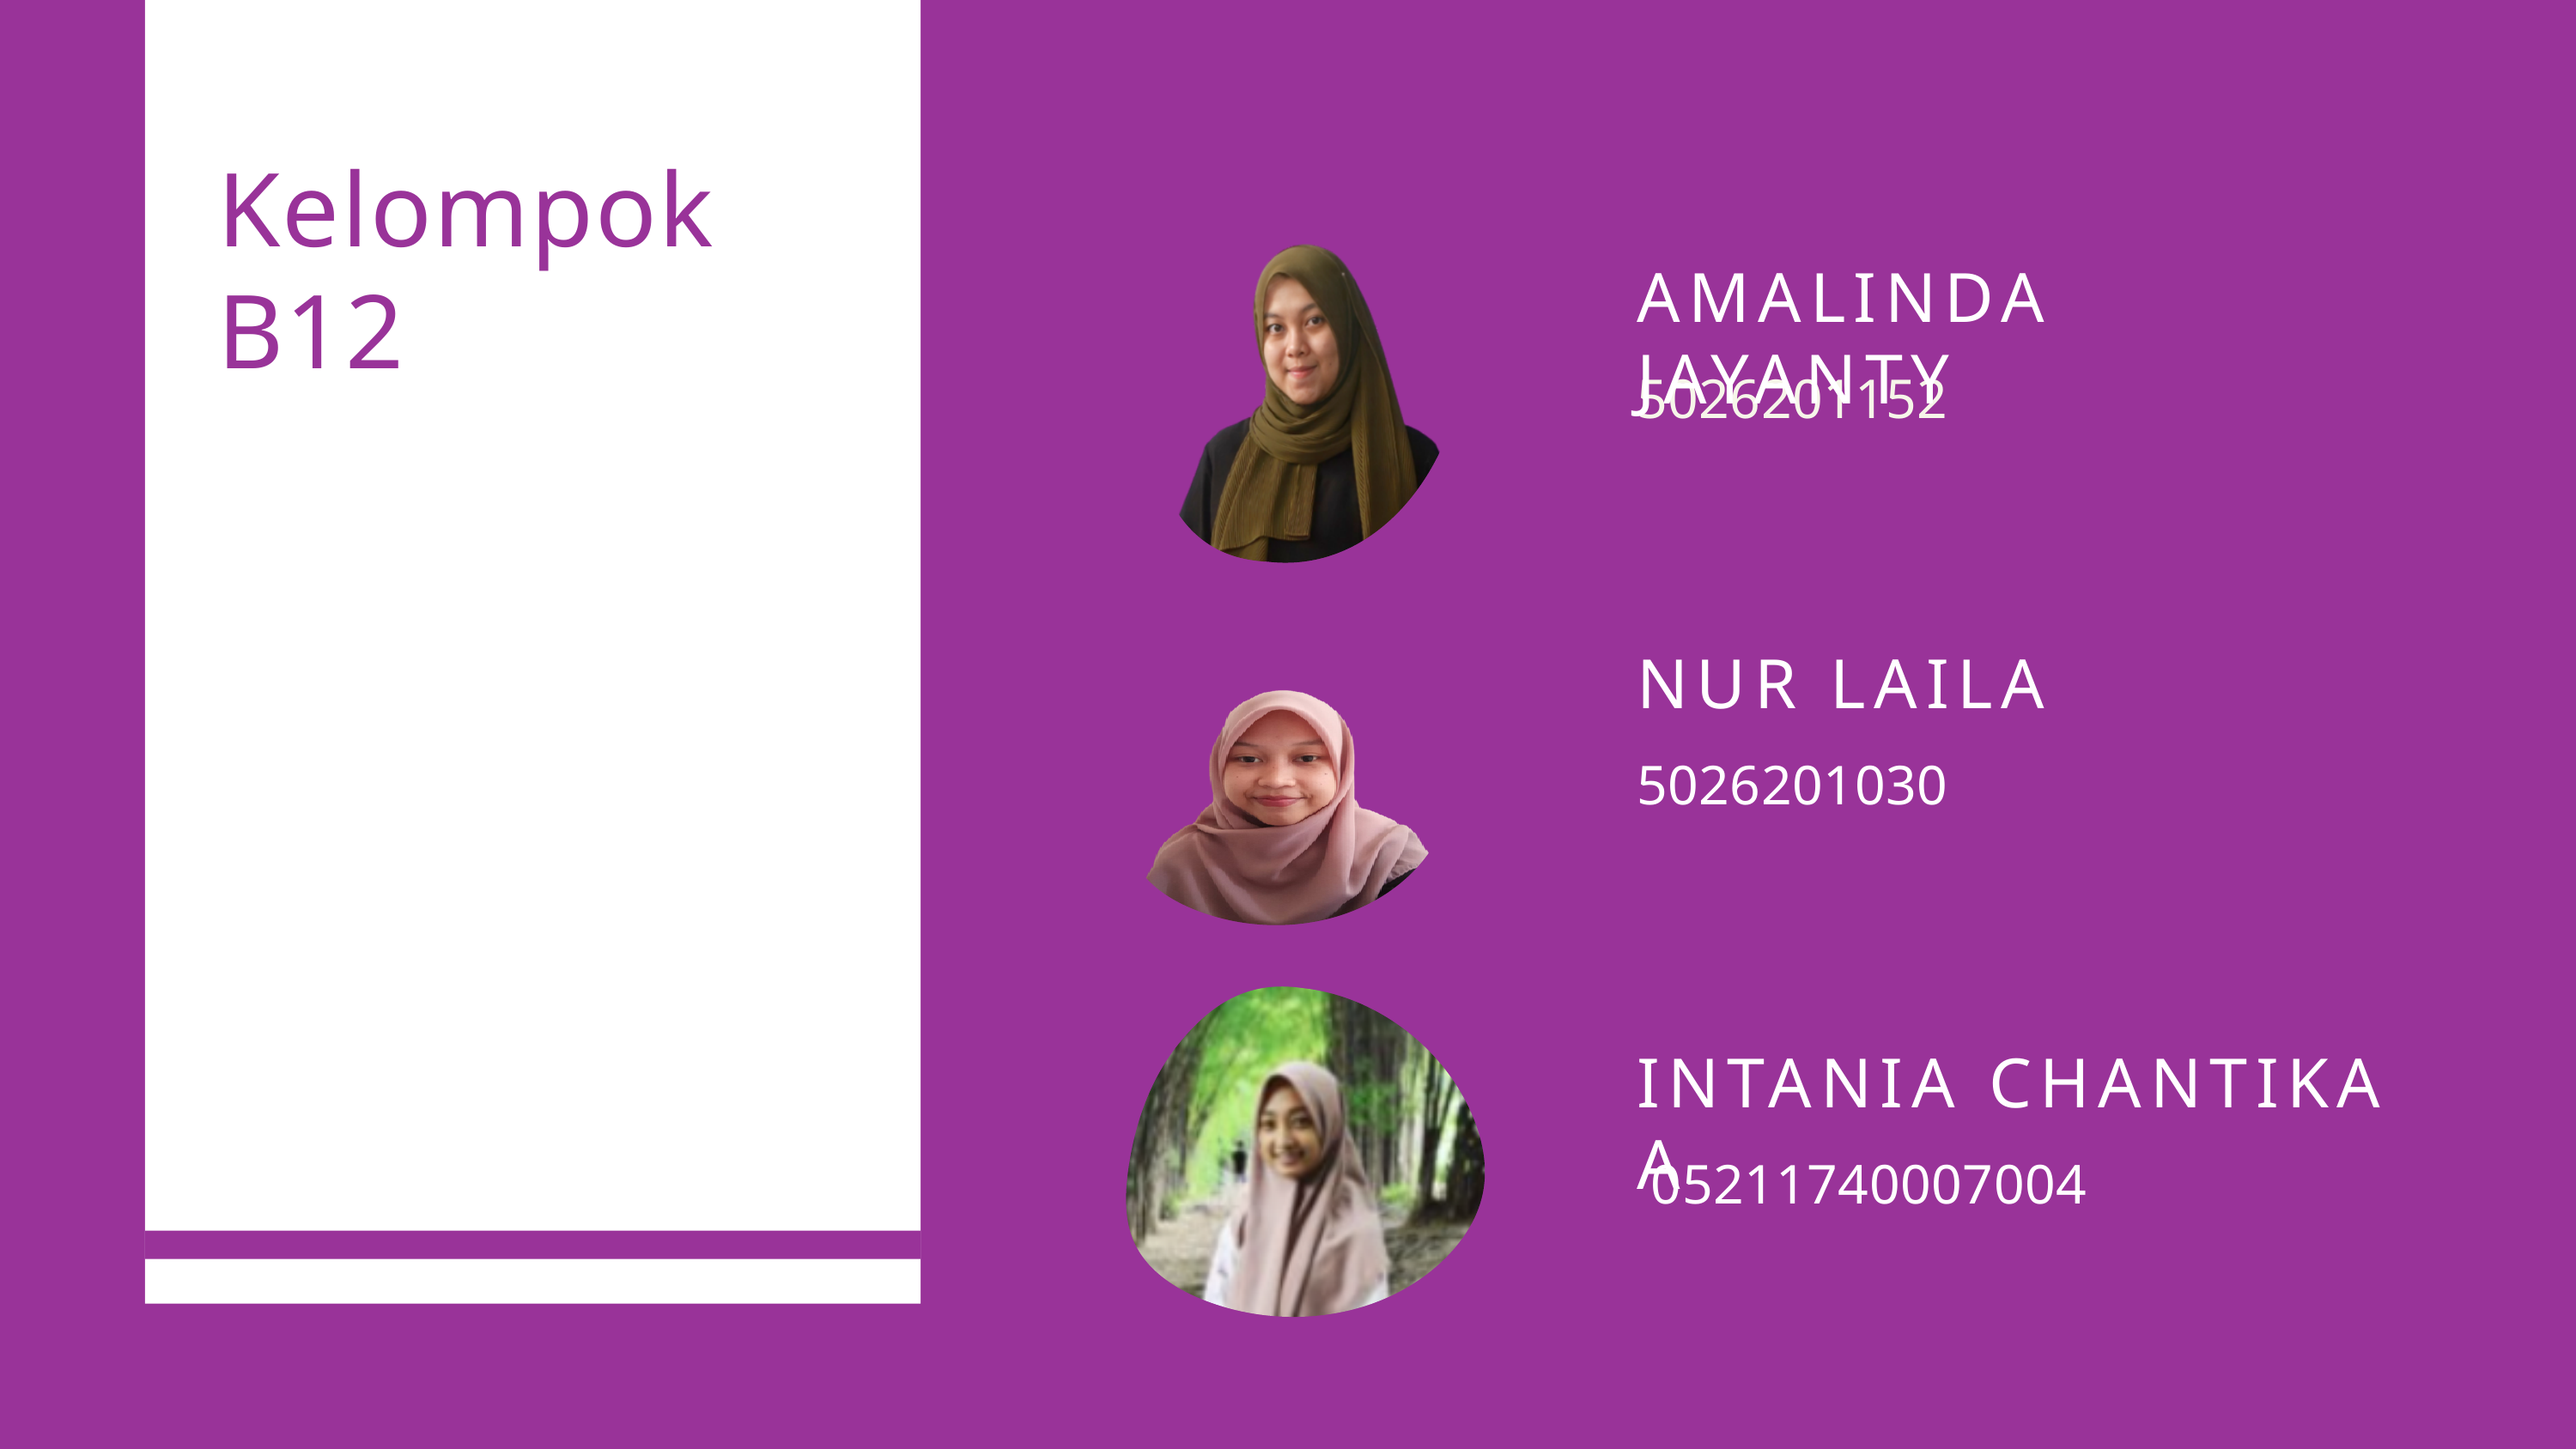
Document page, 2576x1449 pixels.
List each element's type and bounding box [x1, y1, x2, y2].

text_box [1123, 979, 1490, 1331]
text_box [1636, 640, 2378, 809]
text_box [1636, 1040, 2432, 1209]
text_box [1142, 206, 1471, 572]
text_box [144, 0, 921, 1304]
text_box [1636, 253, 2378, 422]
text_box [1124, 622, 1452, 938]
